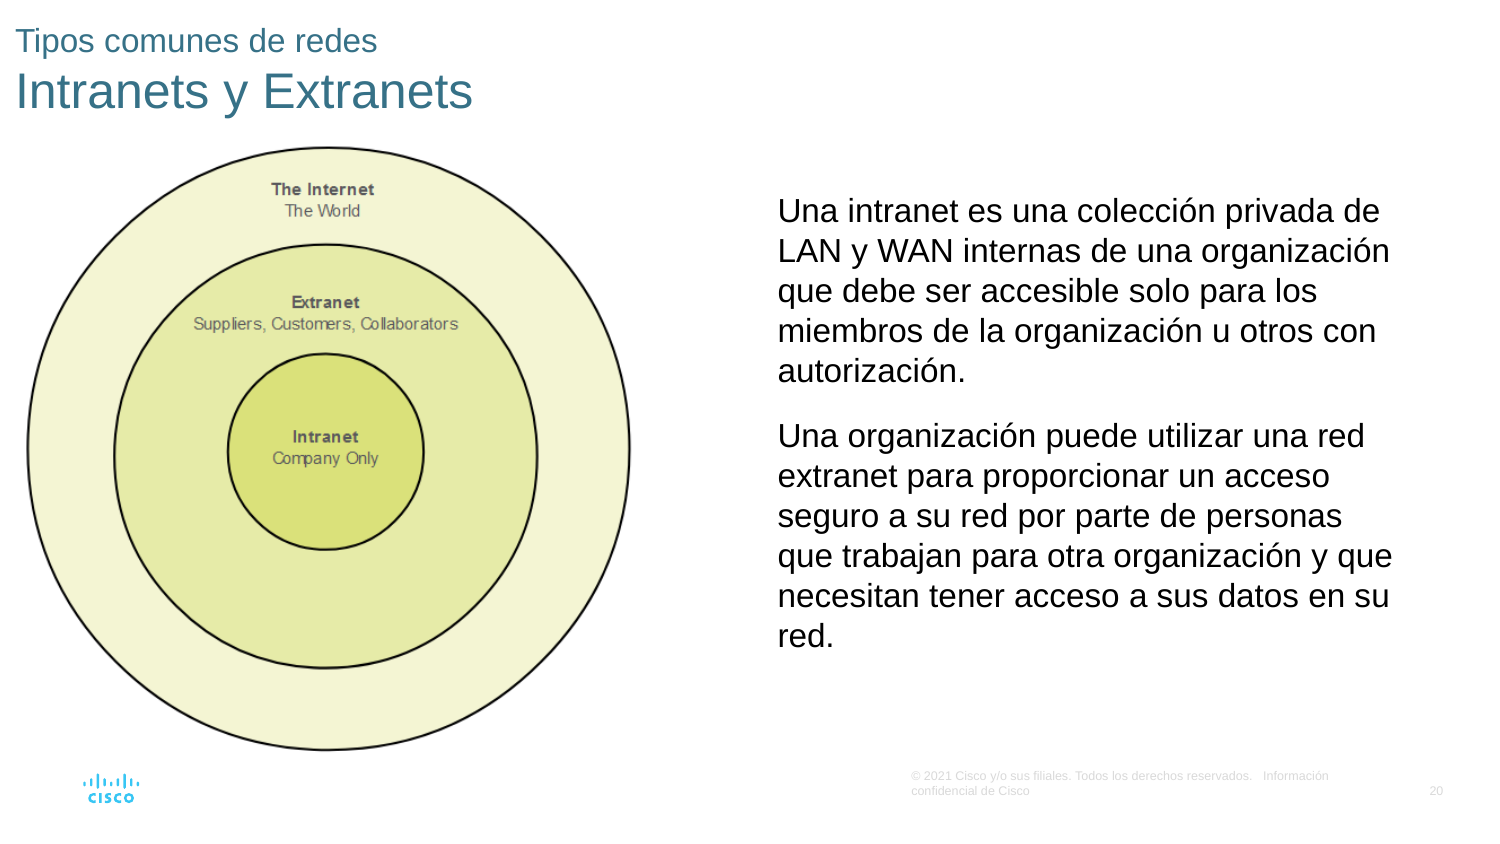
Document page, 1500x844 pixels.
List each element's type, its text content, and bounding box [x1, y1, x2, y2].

list Una intranet es una colección privada de LAN y WAN internas de una organización que debe ser accesible solo para los miembros de la organización u otros con autorización. Una organización puede utilizar una red extranet para proporcionar un acceso seguro a su red por parte de personas que trabajan para otra organización y que necesitan tener acceso a sus datos en su red. [762, 181, 1430, 678]
title Tipos comunes de redes Intranets y Extranets [0, 6, 1500, 131]
picture [15, 141, 638, 760]
